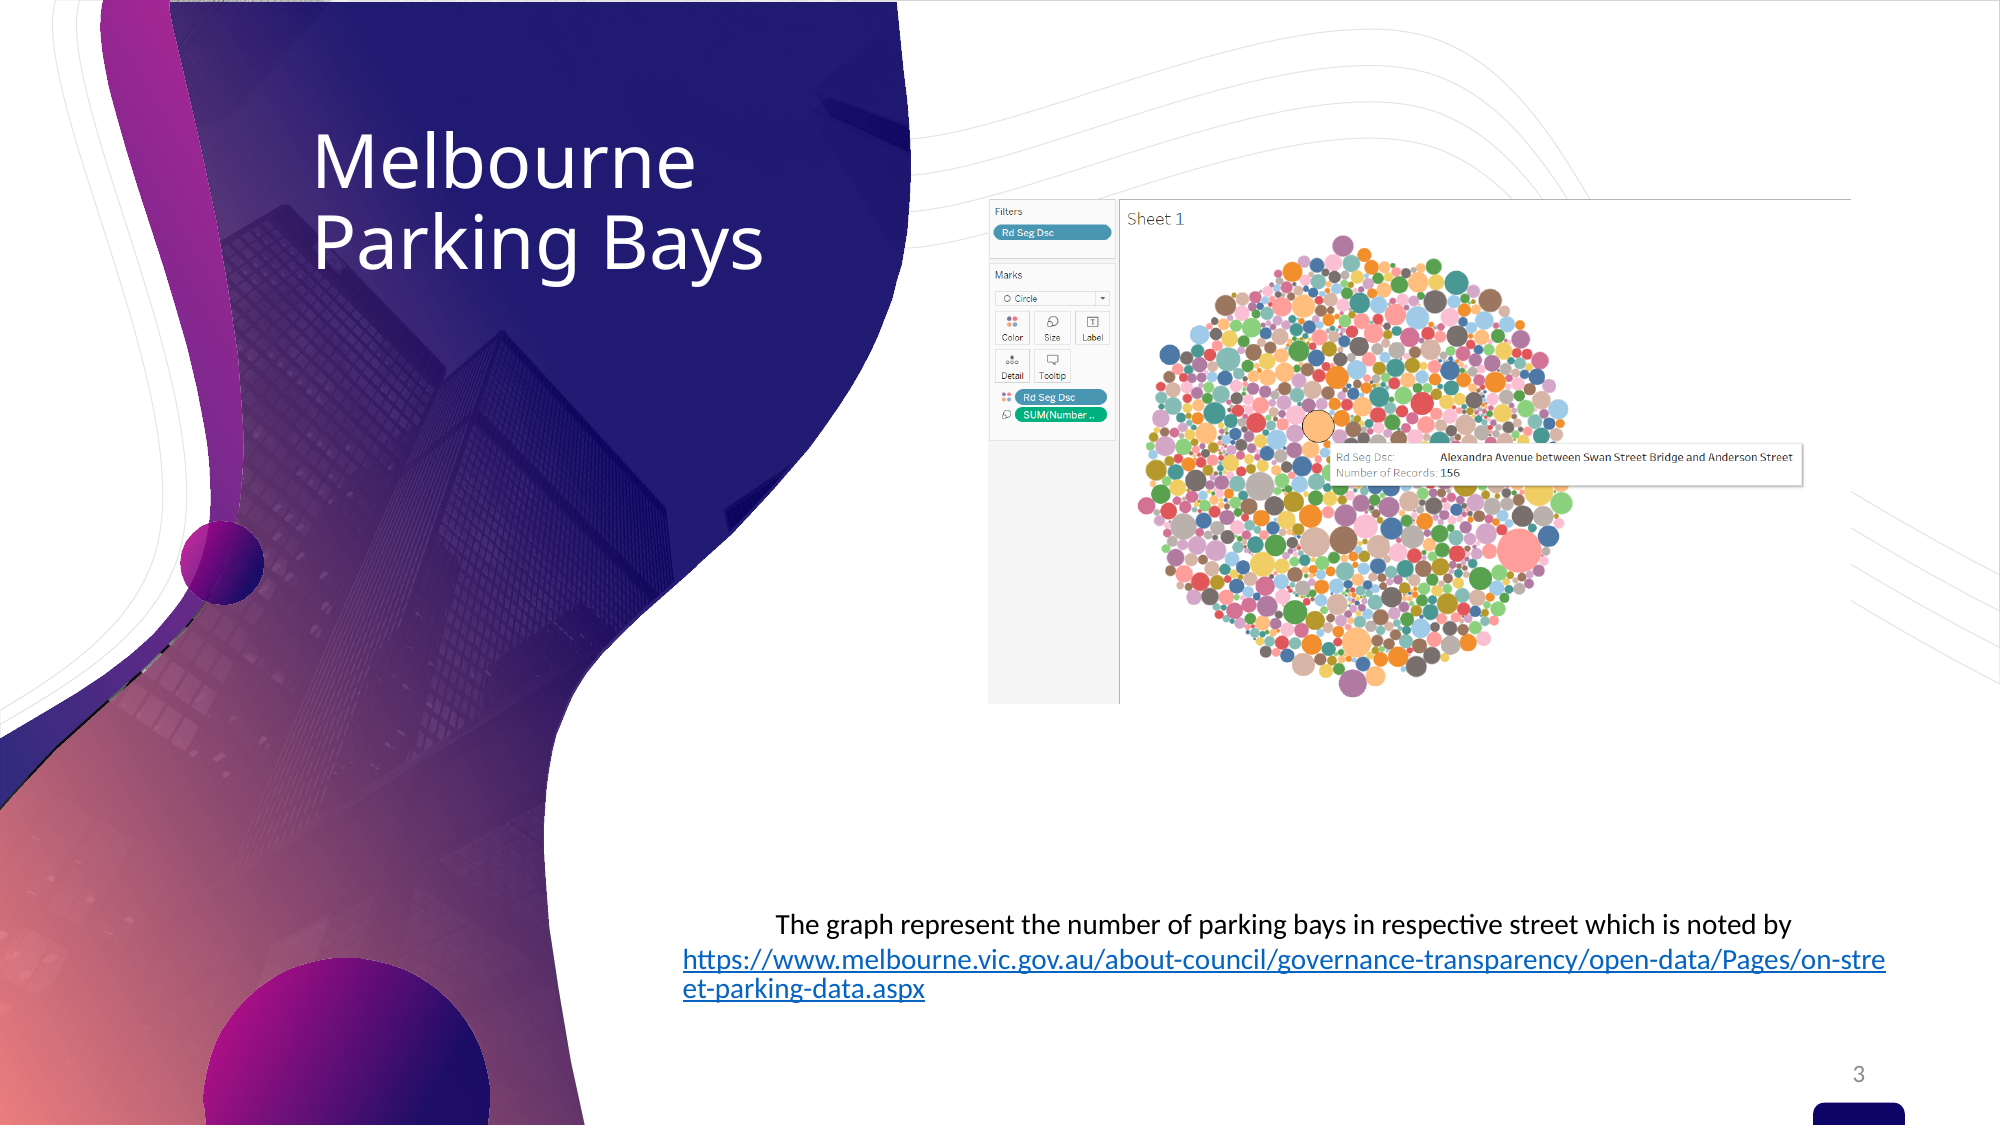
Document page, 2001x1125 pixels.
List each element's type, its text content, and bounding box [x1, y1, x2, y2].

picture [0, 0, 911, 1125]
text_box The graph represent the number of parking bays in respective street which is noted by https://www.melbourne.vic.gov.au/about-council/governance-transparency/open-data/Pages/on-street-parking-data.aspx [911, 904, 1892, 976]
picture [988, 199, 1851, 756]
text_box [911, 0, 2000, 684]
slide_number 3 [1824, 1042, 1894, 1103]
